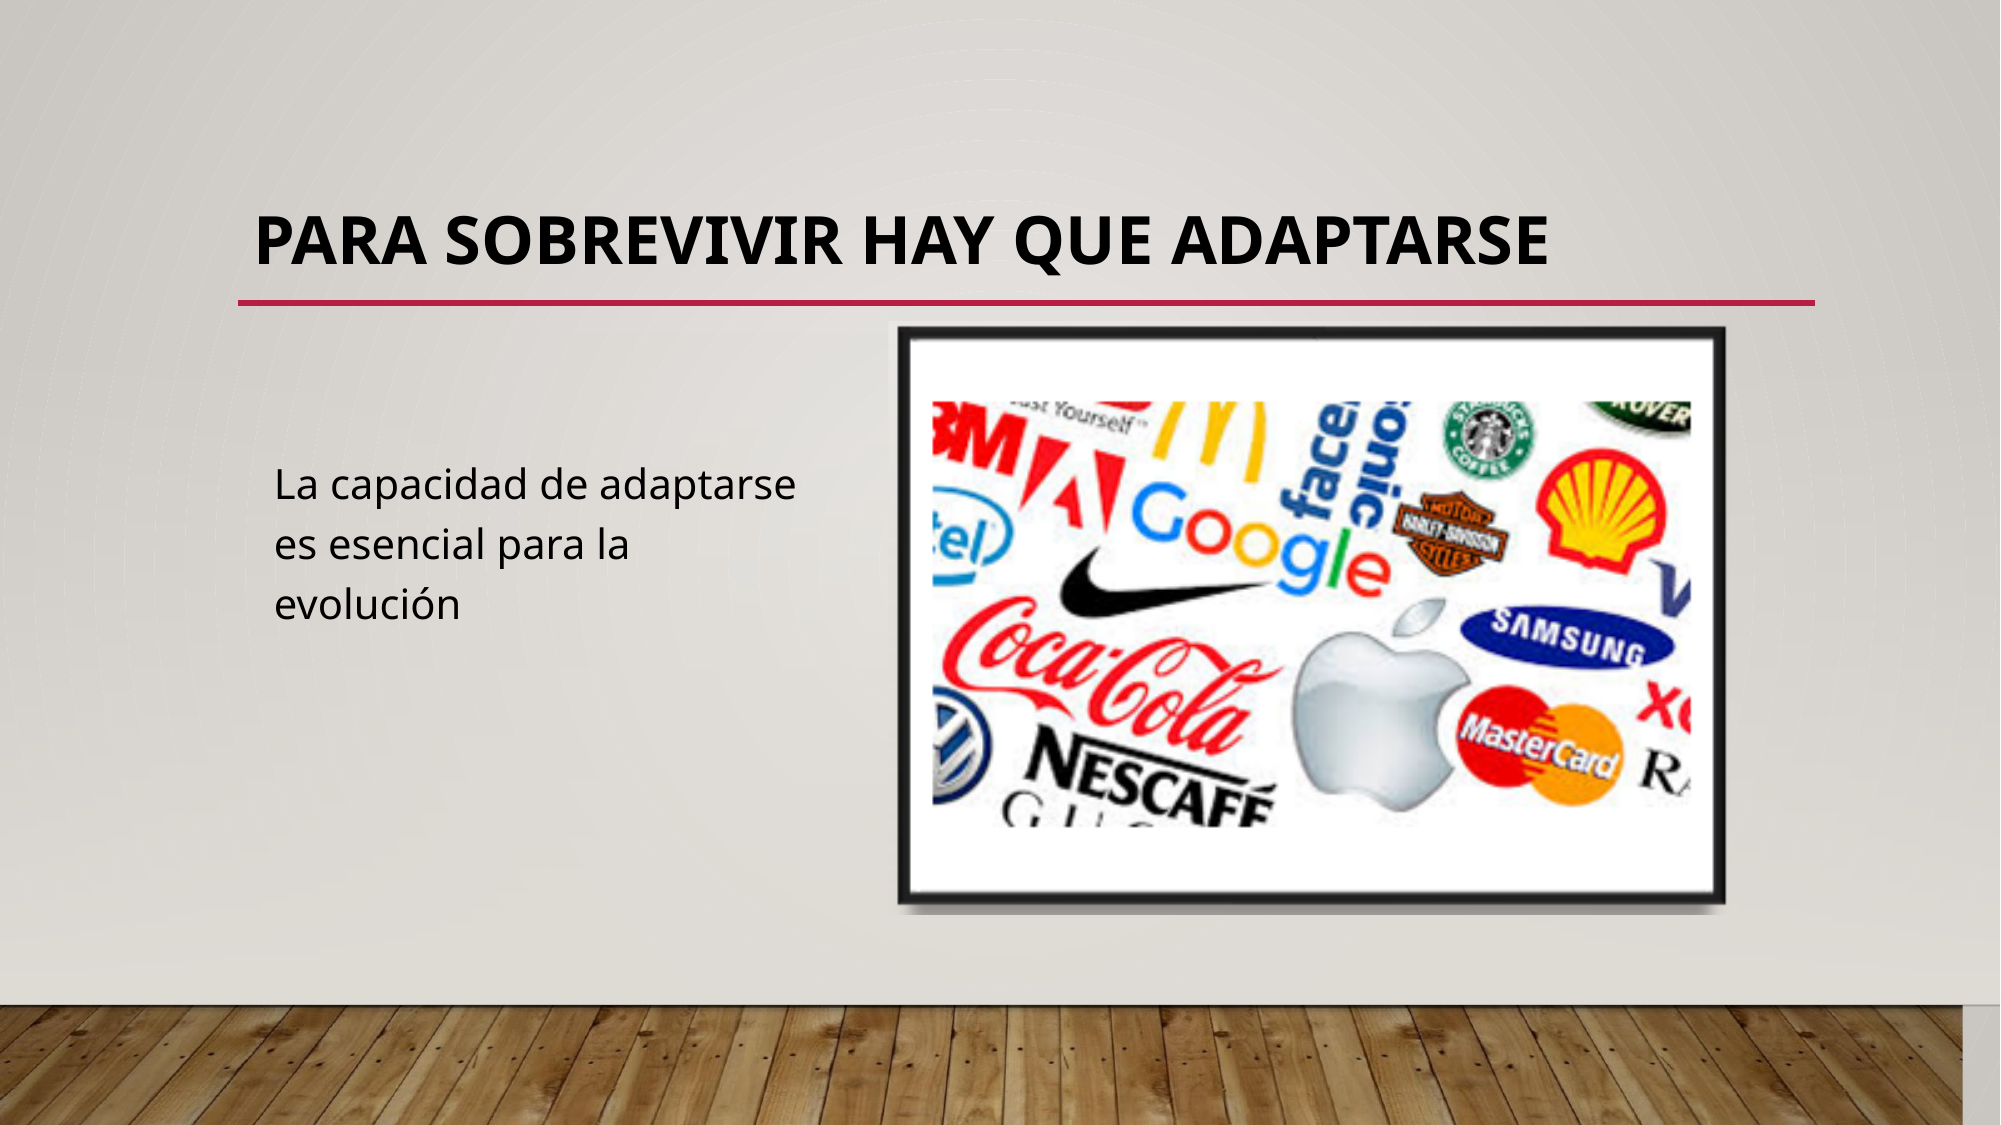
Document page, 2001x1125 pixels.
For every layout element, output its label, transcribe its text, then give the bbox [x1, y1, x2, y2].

title PARA SOBREVIVIR HAY QUE ADAPTARSE [238, 191, 1814, 305]
picture [888, 321, 1730, 915]
list La capacidad de adaptarse es esencial para la evolución [238, 432, 830, 897]
picture [0, 1005, 1963, 1125]
